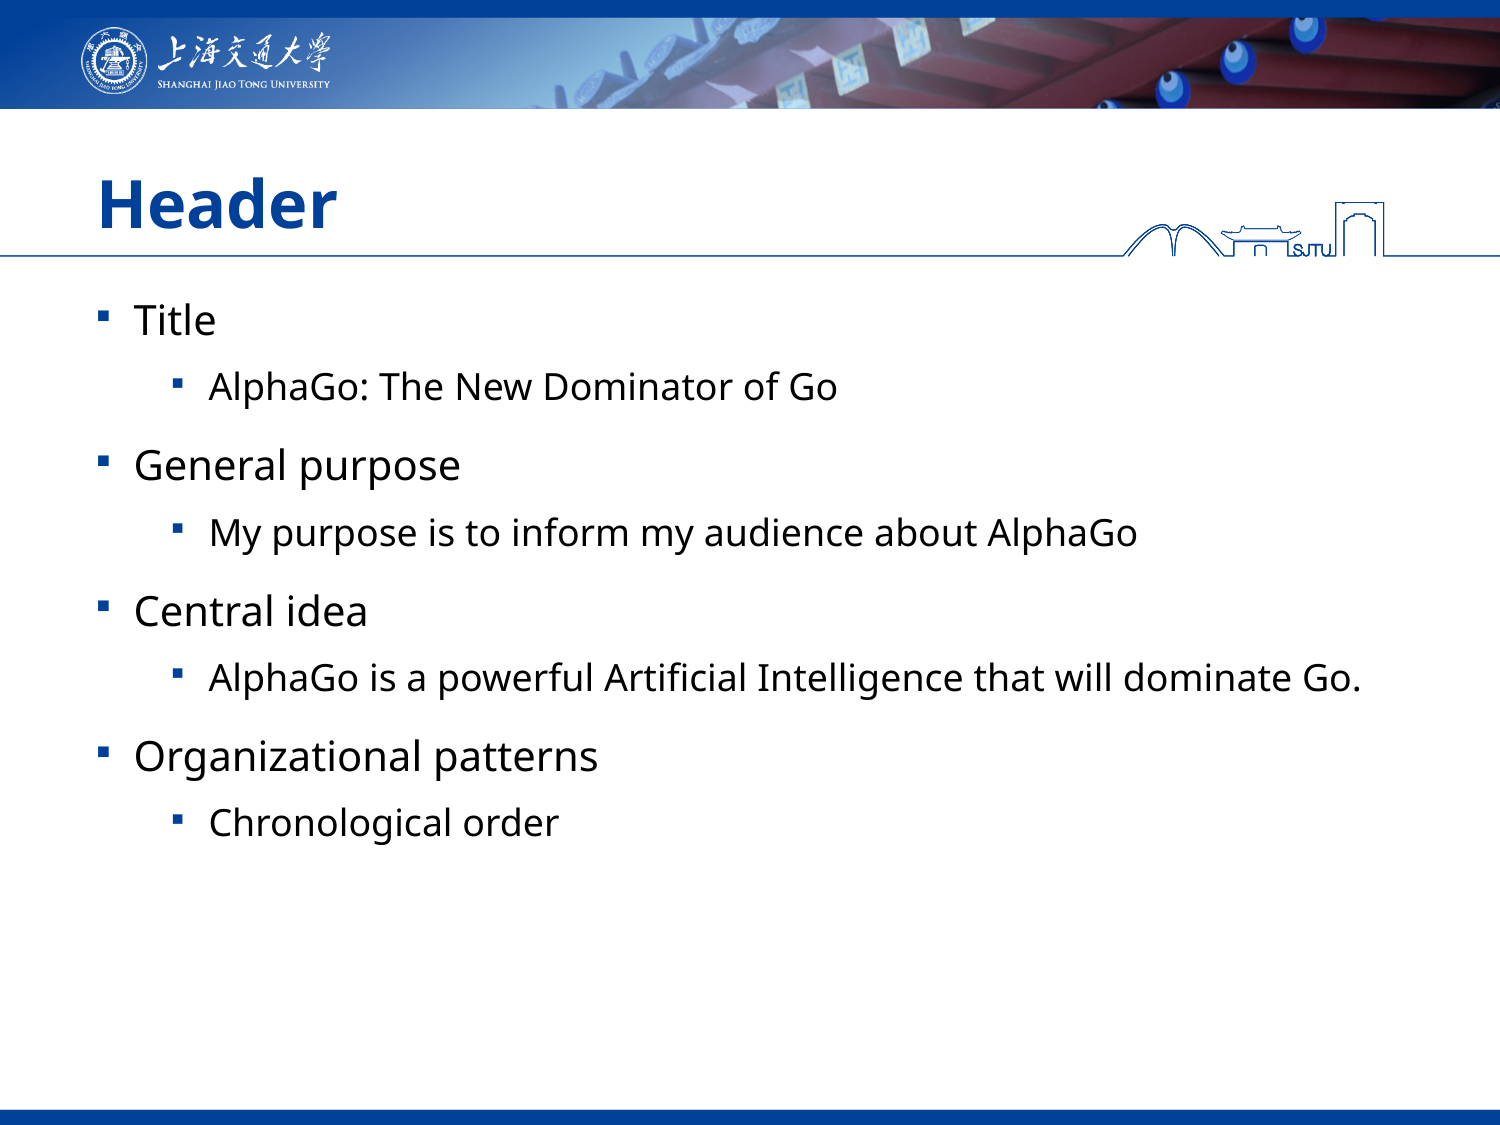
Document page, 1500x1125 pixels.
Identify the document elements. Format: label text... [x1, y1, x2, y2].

title Header [81, 159, 1455, 254]
list Title AlphaGo: The New Dominator of Go General purpose My purpose is to inform my audience about AlphaGo Central idea AlphaGo is a powerful Artificial Intelligence that will dominate Go. Organizational patterns Chronological order [81, 276, 1455, 1084]
picture [0, 18, 1500, 109]
